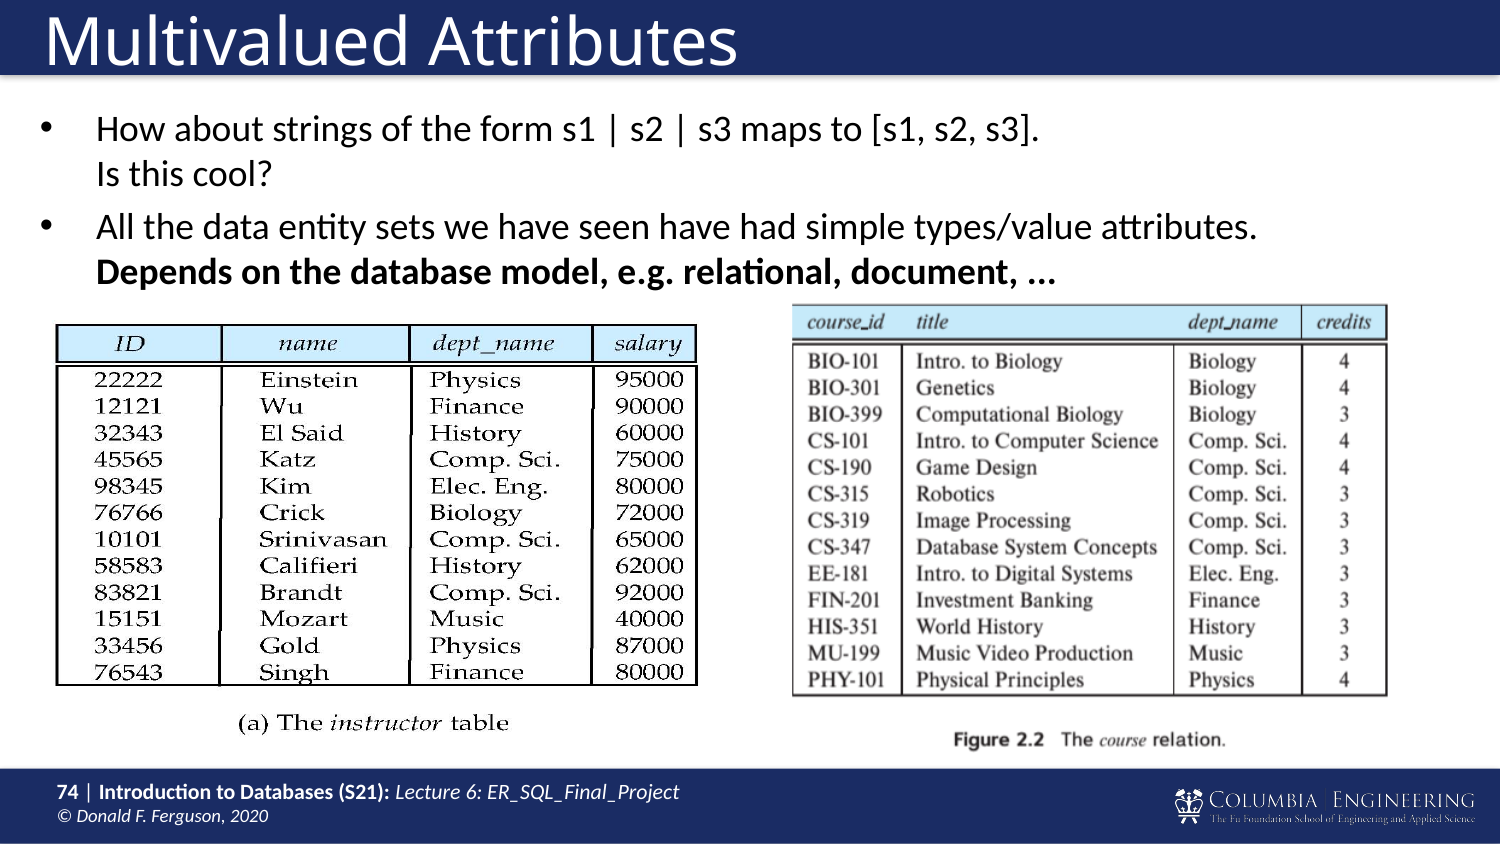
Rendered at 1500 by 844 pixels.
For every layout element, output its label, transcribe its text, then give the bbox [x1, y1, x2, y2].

picture [51, 320, 700, 760]
list How about strings of the form s1 | s2 | s3 maps to [s1, s2, s3]. Is this cool? All the data entity sets we have seen have had simple types/value attributes. Depends on the database model, e.g. relational, document, ... [24, 96, 1475, 760]
title Multivalued Attributes [28, 0, 1450, 73]
picture [779, 294, 1395, 760]
